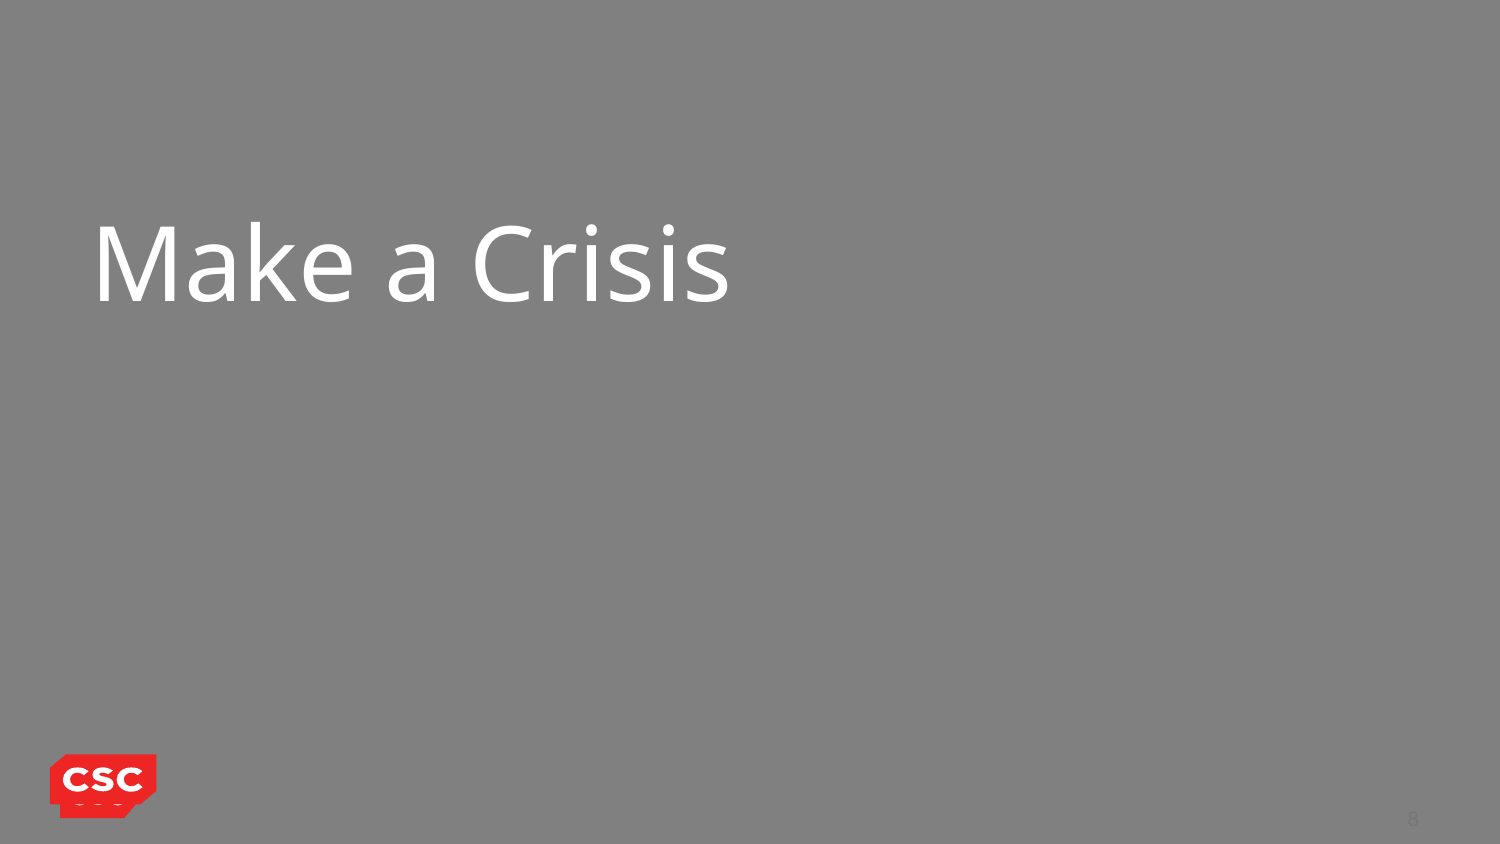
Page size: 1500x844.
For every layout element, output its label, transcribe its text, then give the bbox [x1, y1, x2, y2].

list Make a Crisis [74, 196, 1426, 344]
